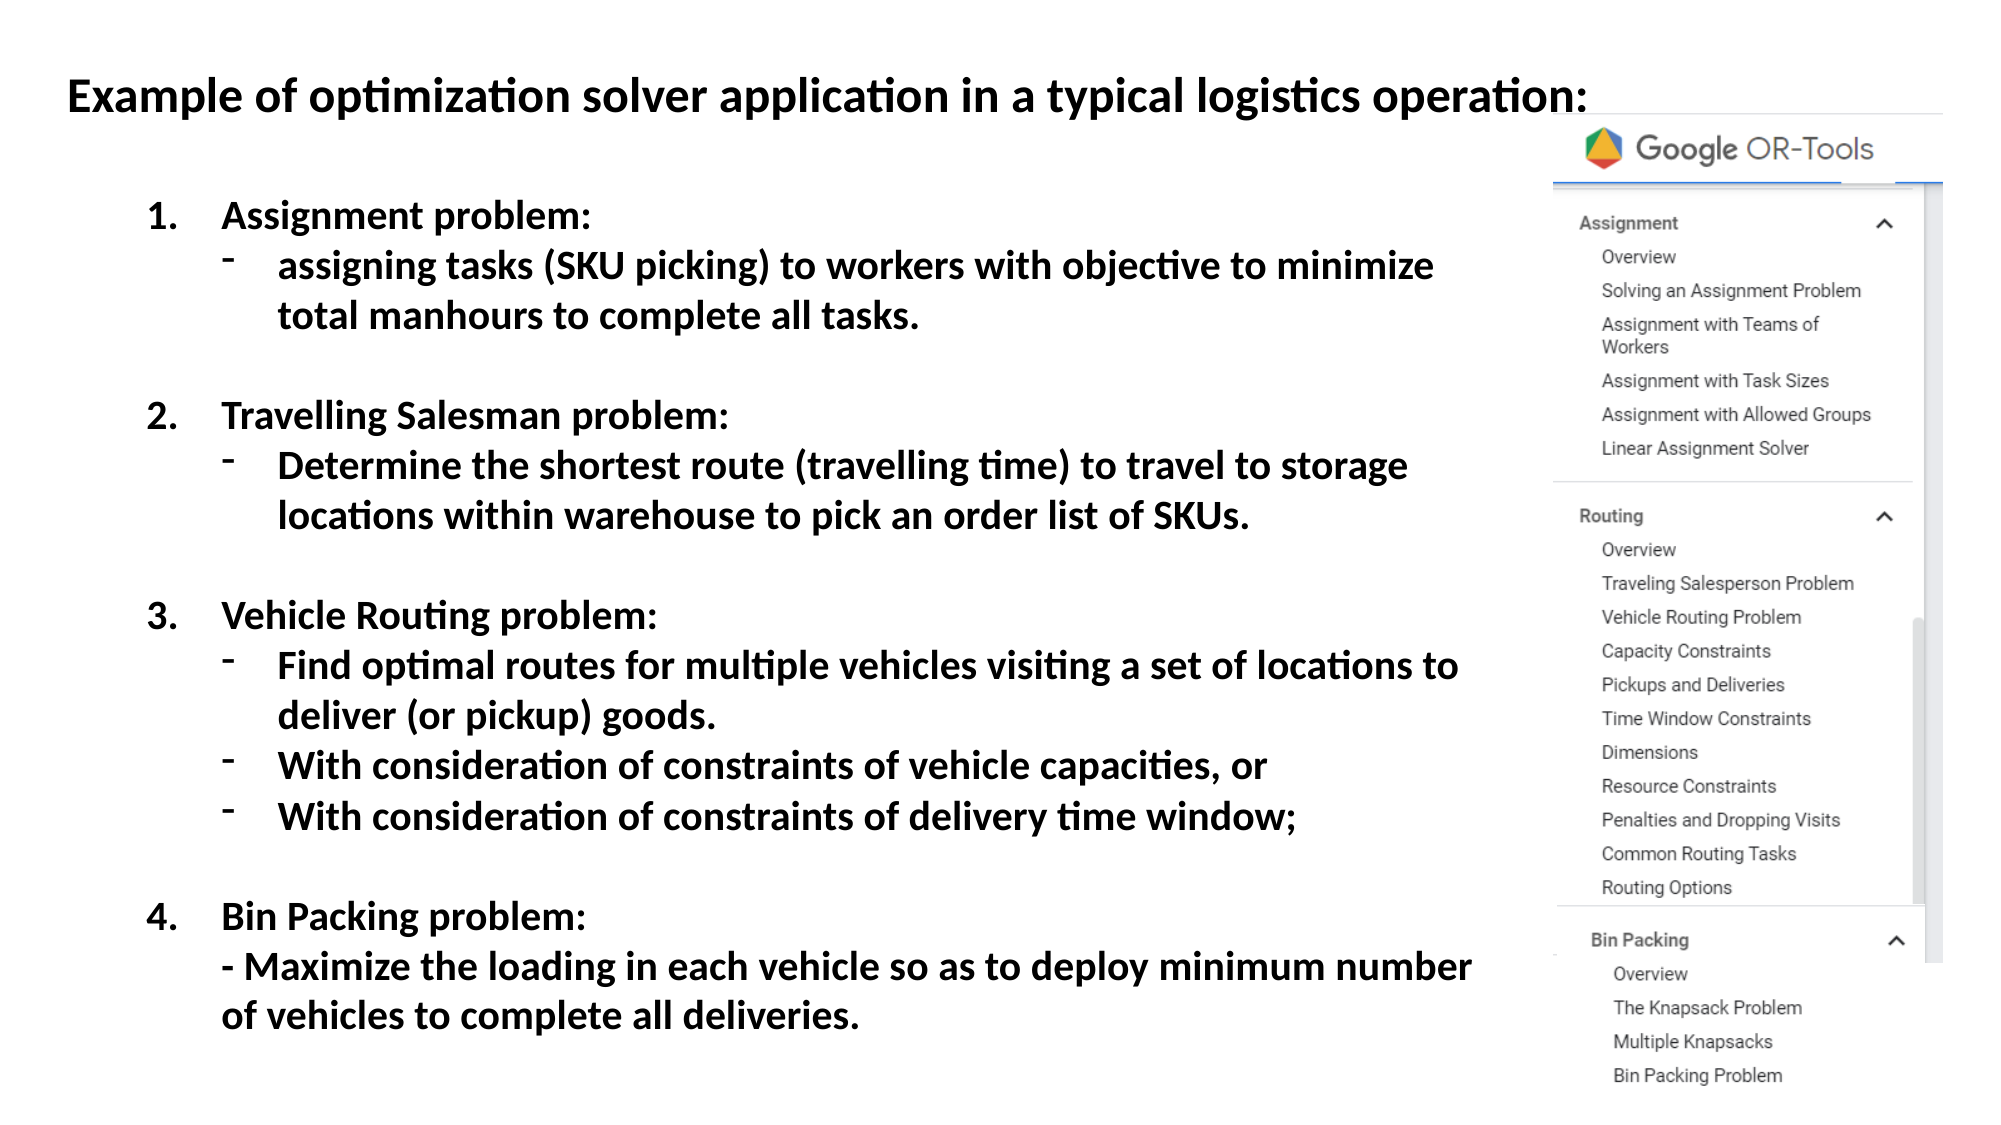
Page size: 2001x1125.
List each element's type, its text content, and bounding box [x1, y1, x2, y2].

text_box Example of optimization solver application in a typical logistics operation: [52, 55, 1925, 131]
picture [1553, 112, 1943, 1106]
text_box Assignment problem: assigning tasks (SKU picking) to workers with objective to minimize total manhours to complete all tasks. Travelling Salesman problem: Determine the shortest route (travelling time) to travel to storage locations within warehouse to pick an order list of SKUs. Vehicle Routing problem: Find optimal routes for multiple vehicles visiting a set of locations to deliver (or pickup) goods. With consideration of constraints of vehicle capacities, or With consideration of constraints of delivery time window; Bin Packing problem: - Maximize the loading in each vehicle so as to deploy minimum number of vehicles to complete all deliveries. [131, 180, 1518, 1096]
